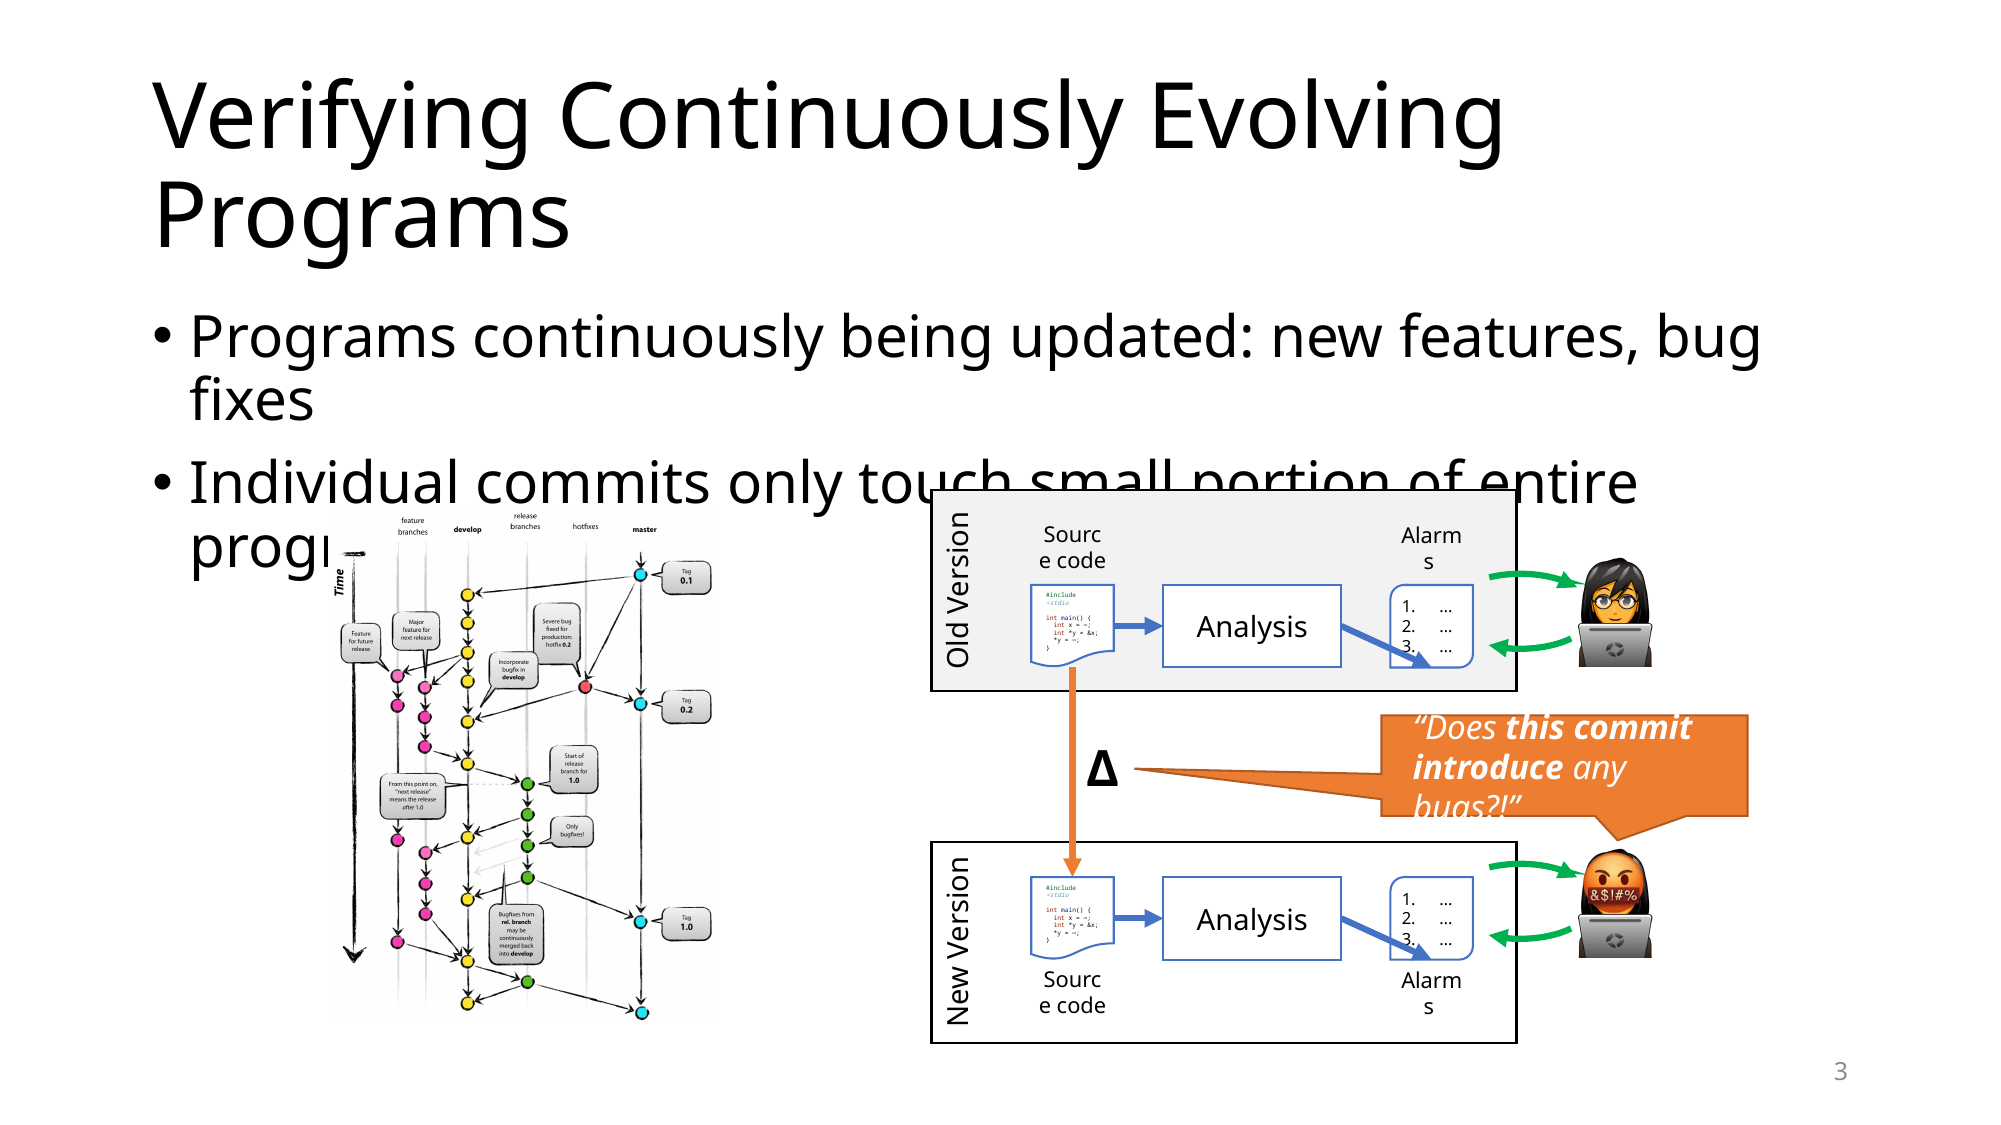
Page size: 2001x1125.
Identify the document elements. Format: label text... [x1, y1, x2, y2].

picture [1558, 845, 1672, 958]
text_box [1023, 877, 1122, 1030]
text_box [1382, 877, 1481, 1028]
list Programs continuously being updated: new features, bug fixes Individual commits only touch small portion of entire program [137, 299, 1863, 1014]
text_box [1488, 862, 1558, 901]
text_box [1134, 715, 1748, 841]
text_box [1072, 661, 1134, 878]
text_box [1446, 573, 1558, 649]
text_box Old Version [930, 489, 1518, 692]
text_box [1488, 901, 1558, 944]
slide_number 3 [1638, 1042, 1863, 1103]
text_box New Version [930, 841, 1518, 1044]
picture [1558, 554, 1672, 668]
picture [328, 509, 717, 1024]
text_box Analysis [1162, 876, 1342, 961]
title Verifying Continuously Evolving Programs [137, 59, 1863, 278]
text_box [1023, 513, 1122, 668]
text_box Analysis [1162, 584, 1342, 668]
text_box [1382, 513, 1481, 668]
